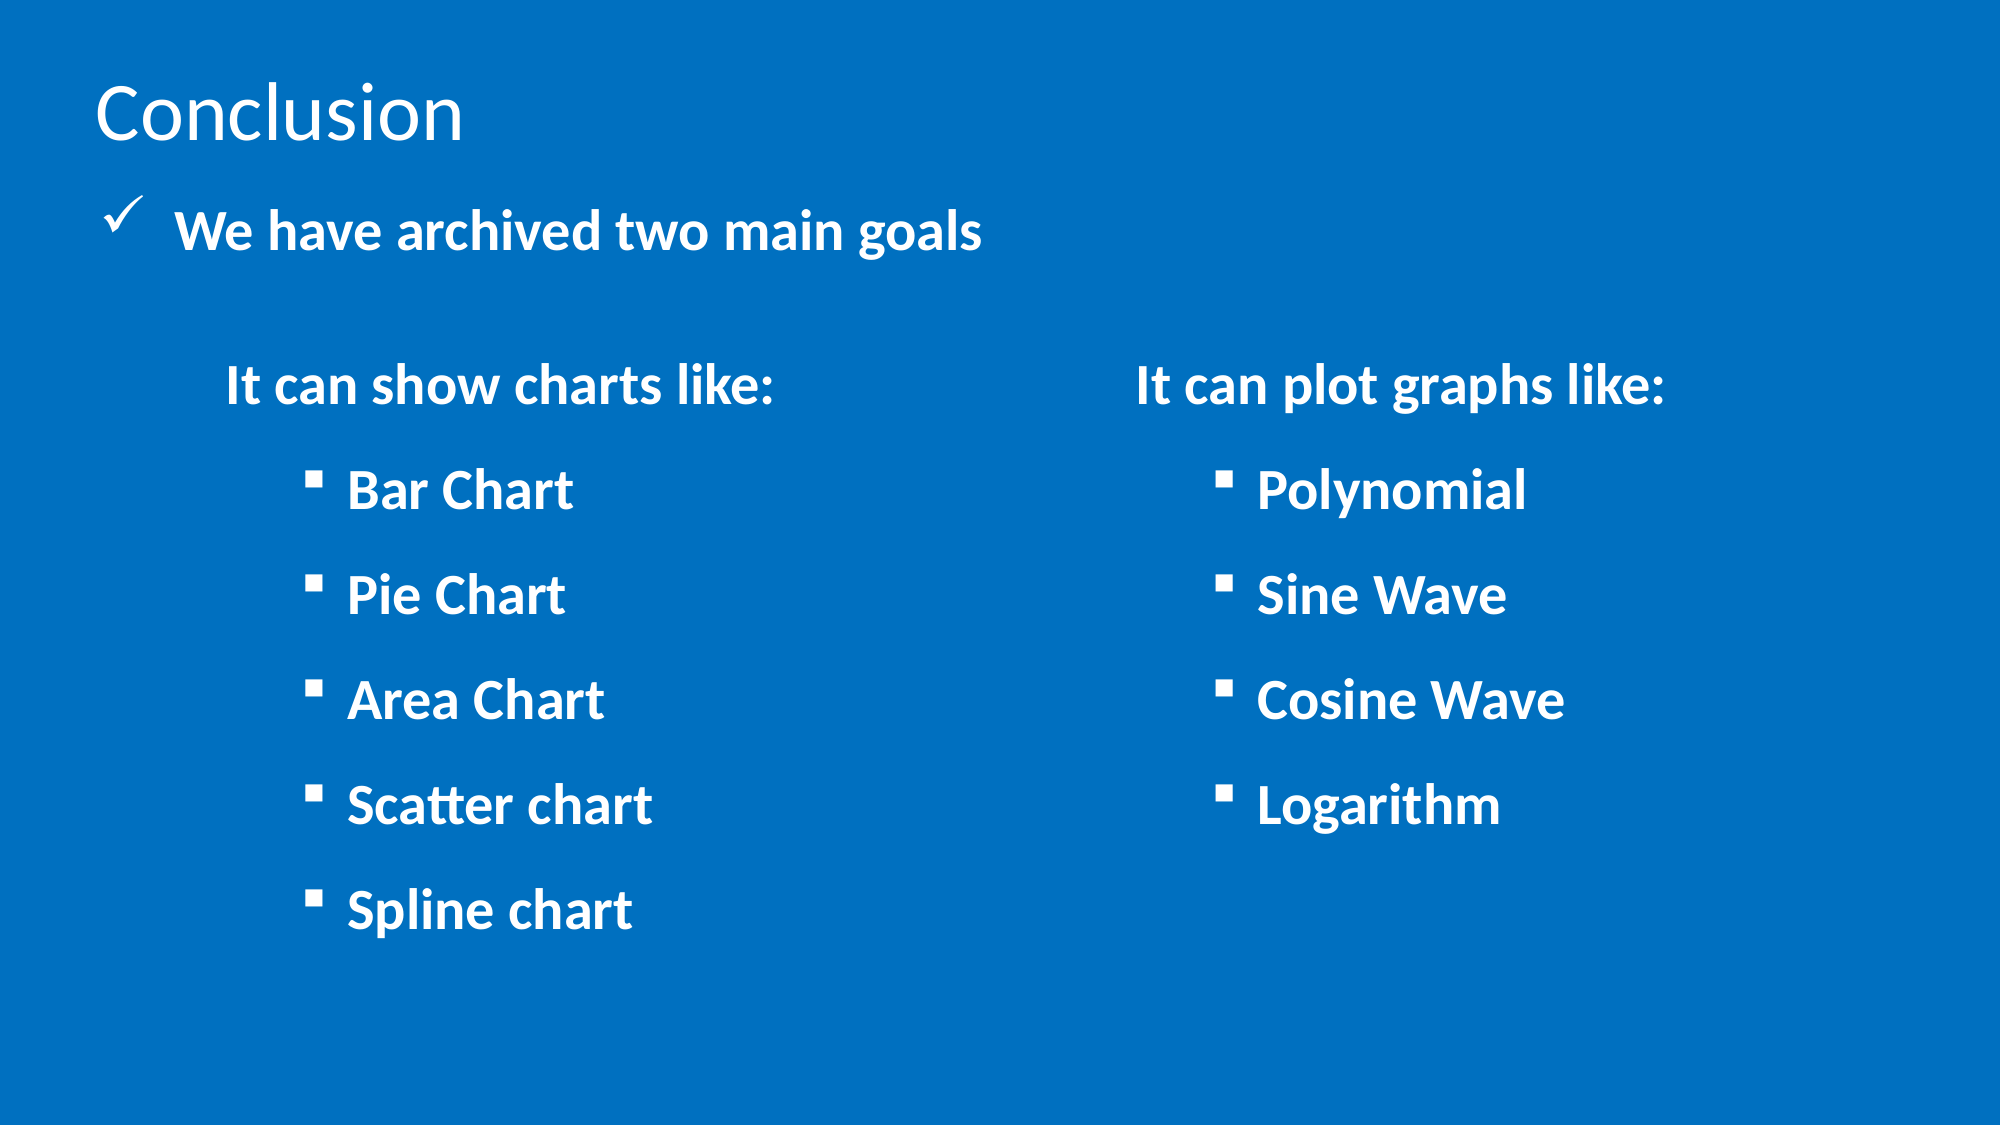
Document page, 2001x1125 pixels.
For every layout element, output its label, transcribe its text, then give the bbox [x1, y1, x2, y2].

text_box Conclusion [81, 0, 500, 165]
text_box It can plot graphs like: Polynomial Sine Wave Cosine Wave Logarithm [1121, 303, 1683, 844]
text_box We have archived two main goals [84, 184, 1012, 270]
text_box It can show charts like: Bar Chart Pie Chart Area Chart Scatter chart Spline chart [210, 303, 792, 1069]
